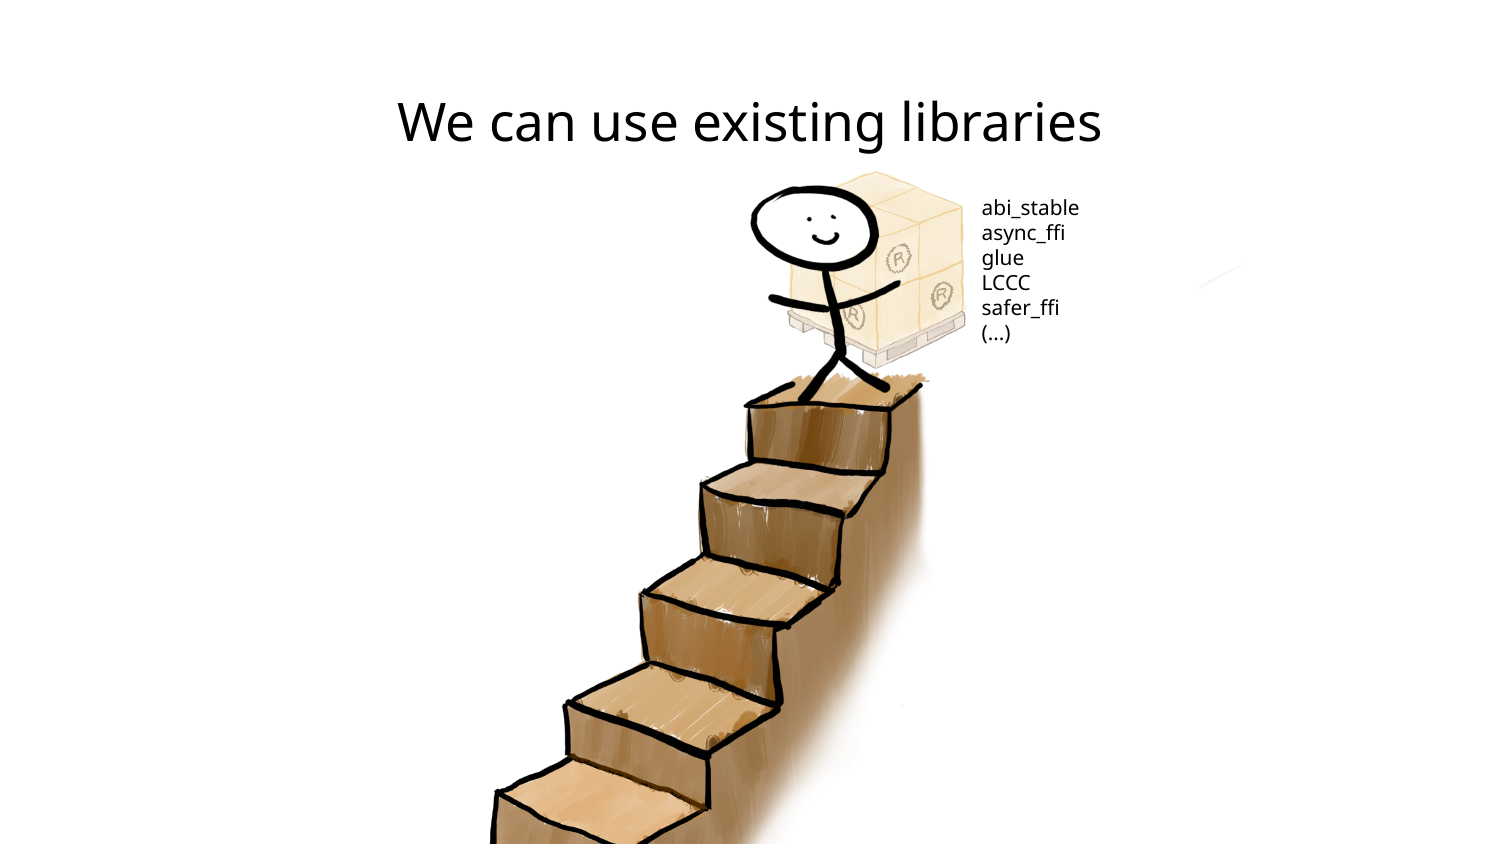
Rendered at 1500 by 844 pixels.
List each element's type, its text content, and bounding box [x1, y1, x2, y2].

title We can use existing libraries [51, 72, 1449, 167]
text_box abi_stable async_ffi glue LCCC safer_ffi (...) [971, 179, 1101, 259]
picture [422, 171, 1249, 844]
